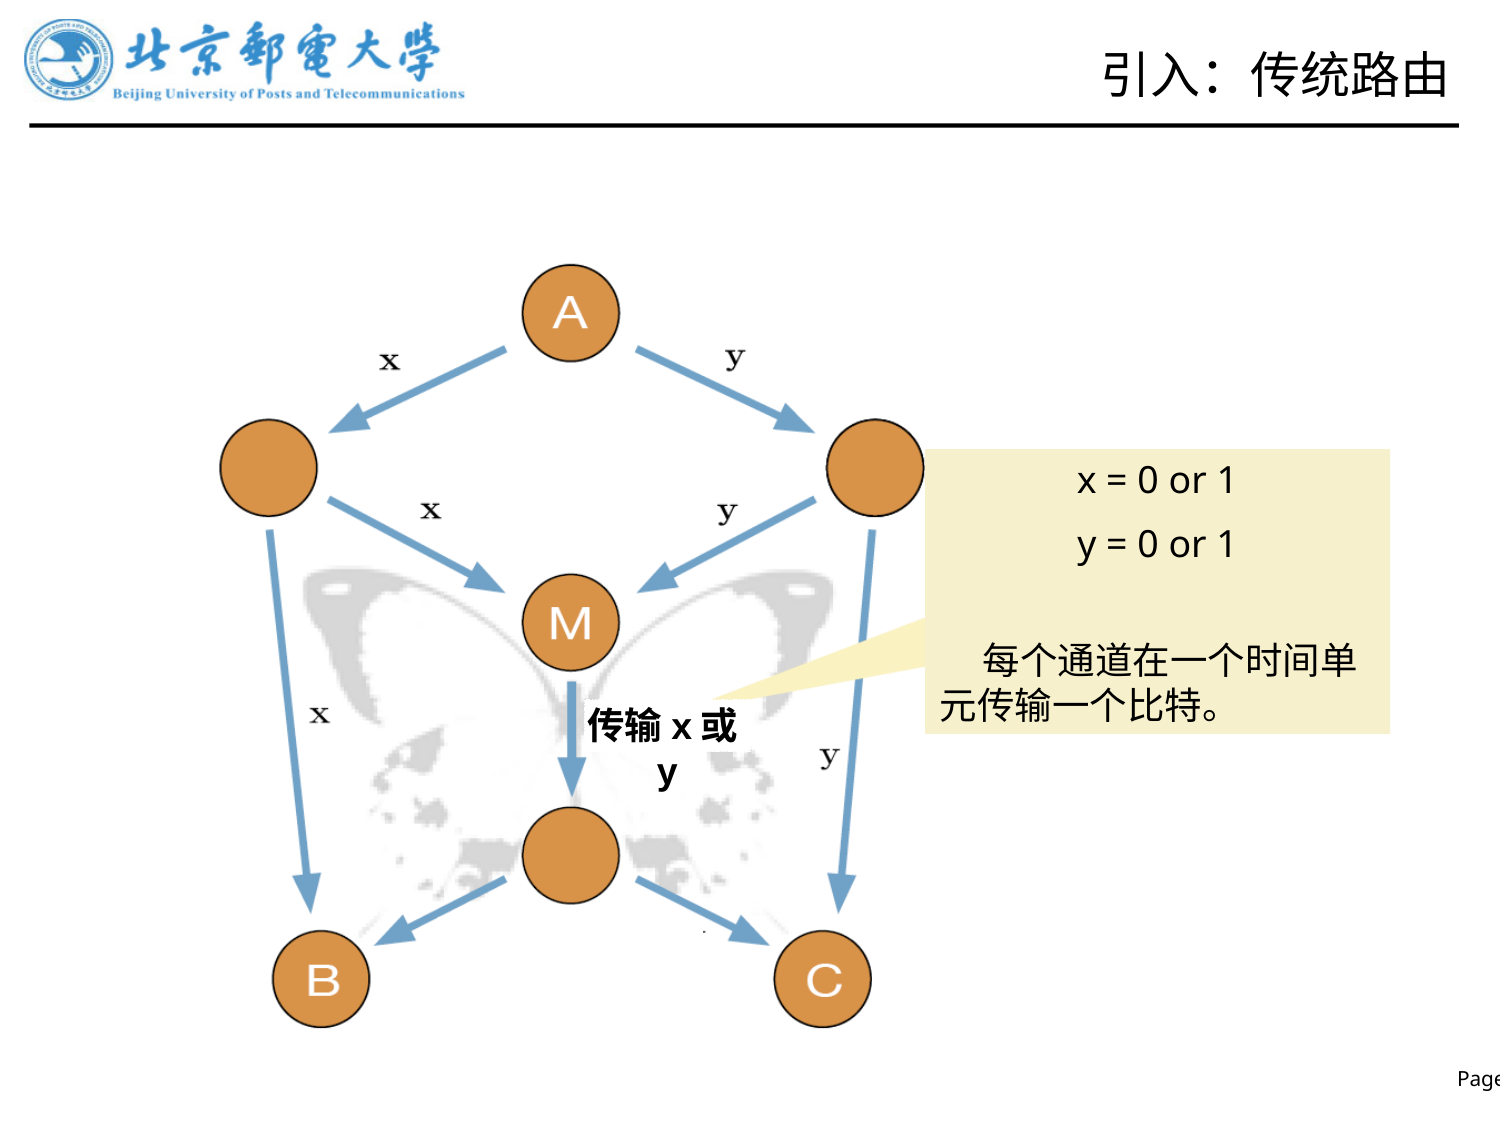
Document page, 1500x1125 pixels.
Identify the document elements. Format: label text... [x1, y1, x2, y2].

picture [23, 19, 467, 102]
picture [206, 255, 932, 1047]
text_box x = 0 or 1 y = 0 or 1 每个通道在一个时间单元传输一个比特。 [932, 449, 1391, 734]
text_box 引入：传统路由 [724, 36, 1466, 149]
